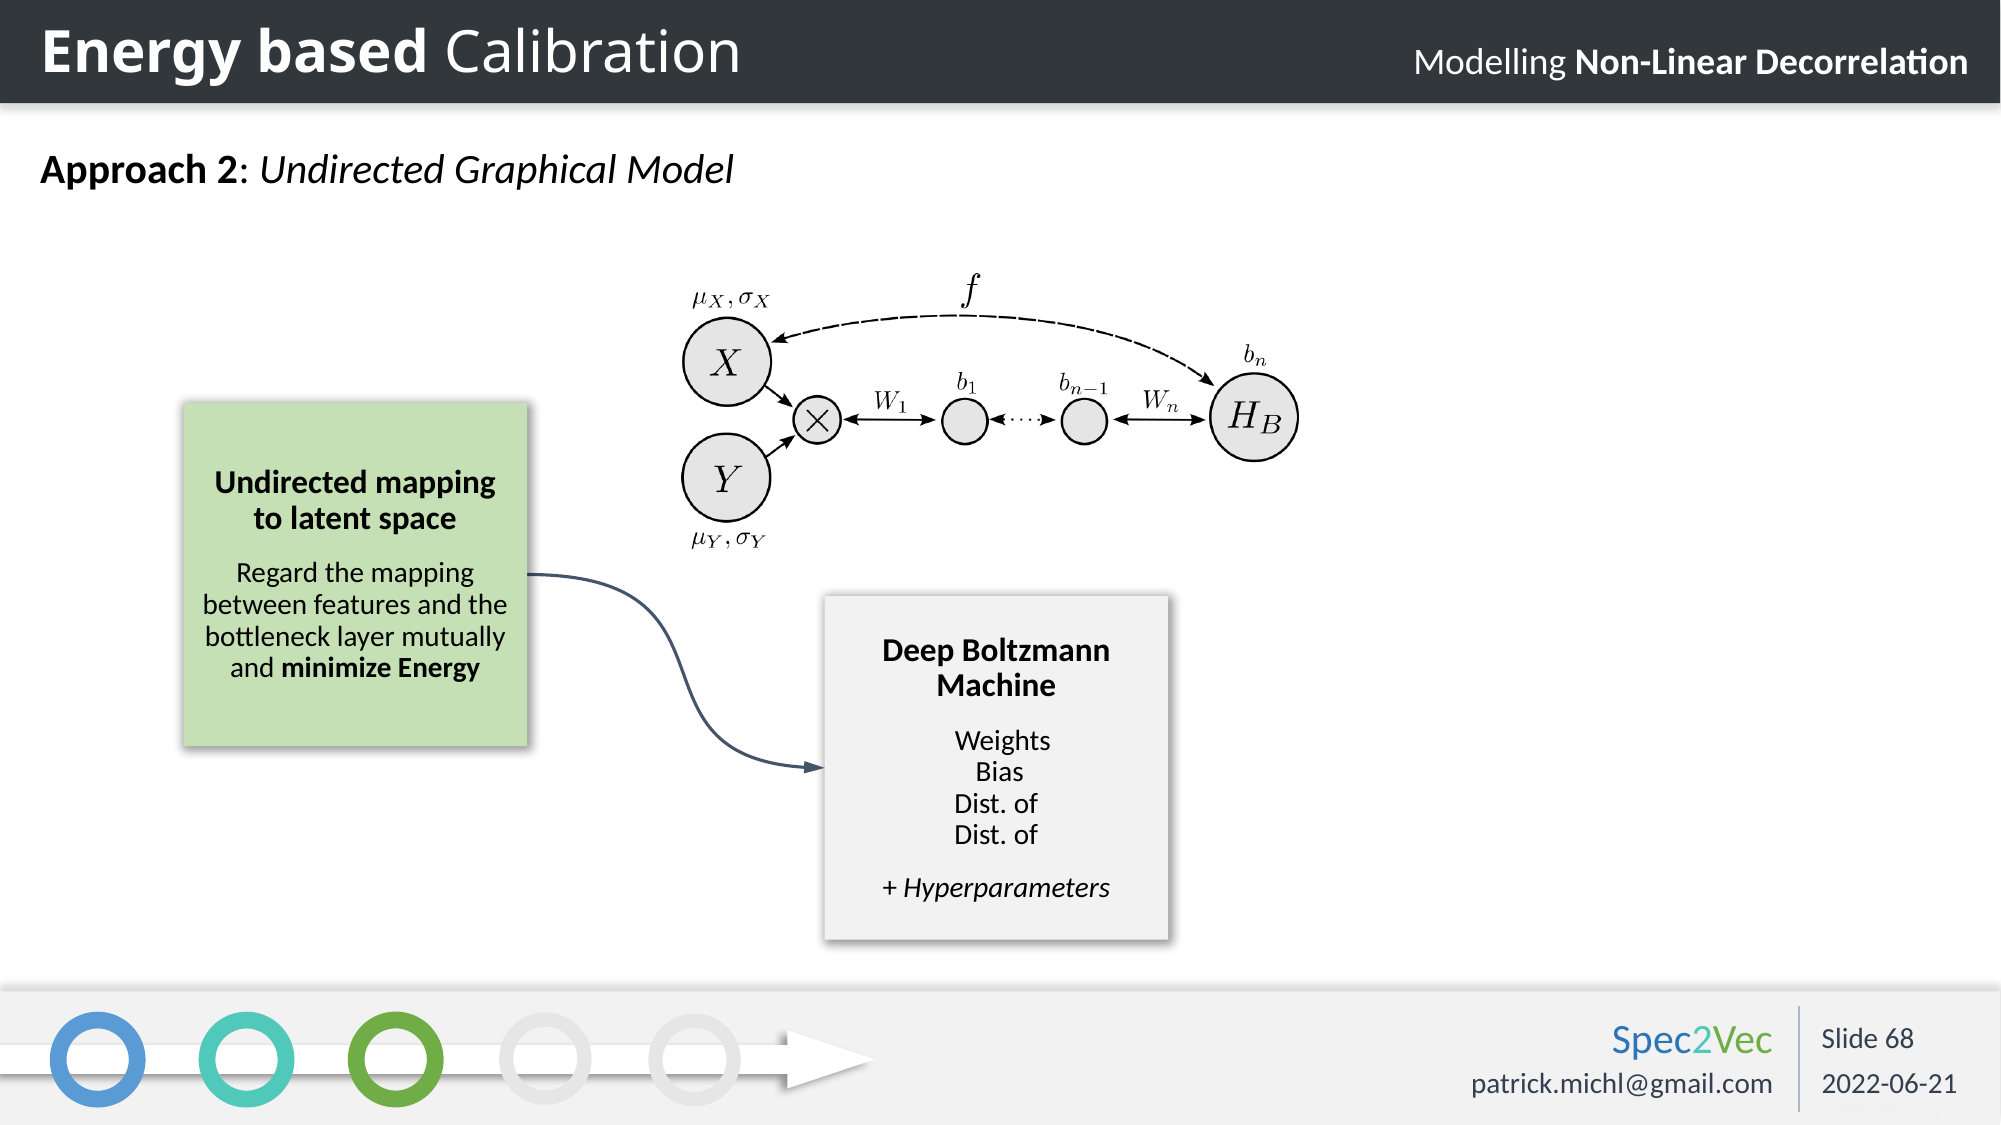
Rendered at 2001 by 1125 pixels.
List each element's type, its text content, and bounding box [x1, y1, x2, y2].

text_box Undirected mapping to latent space Regard the mapping between features and the bottleneck layer mutually and minimize Energy [183, 402, 528, 747]
picture [681, 273, 1299, 549]
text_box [49, 1011, 146, 1108]
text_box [347, 1011, 444, 1108]
text_box Energy based Calibration [25, 5, 1922, 102]
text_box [527, 574, 825, 768]
text_box Modelling Non-Linear Decorrelation [1032, 29, 1984, 90]
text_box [198, 1011, 295, 1108]
text_box Approach 2: Undirected Graphical Model [25, 140, 1955, 958]
